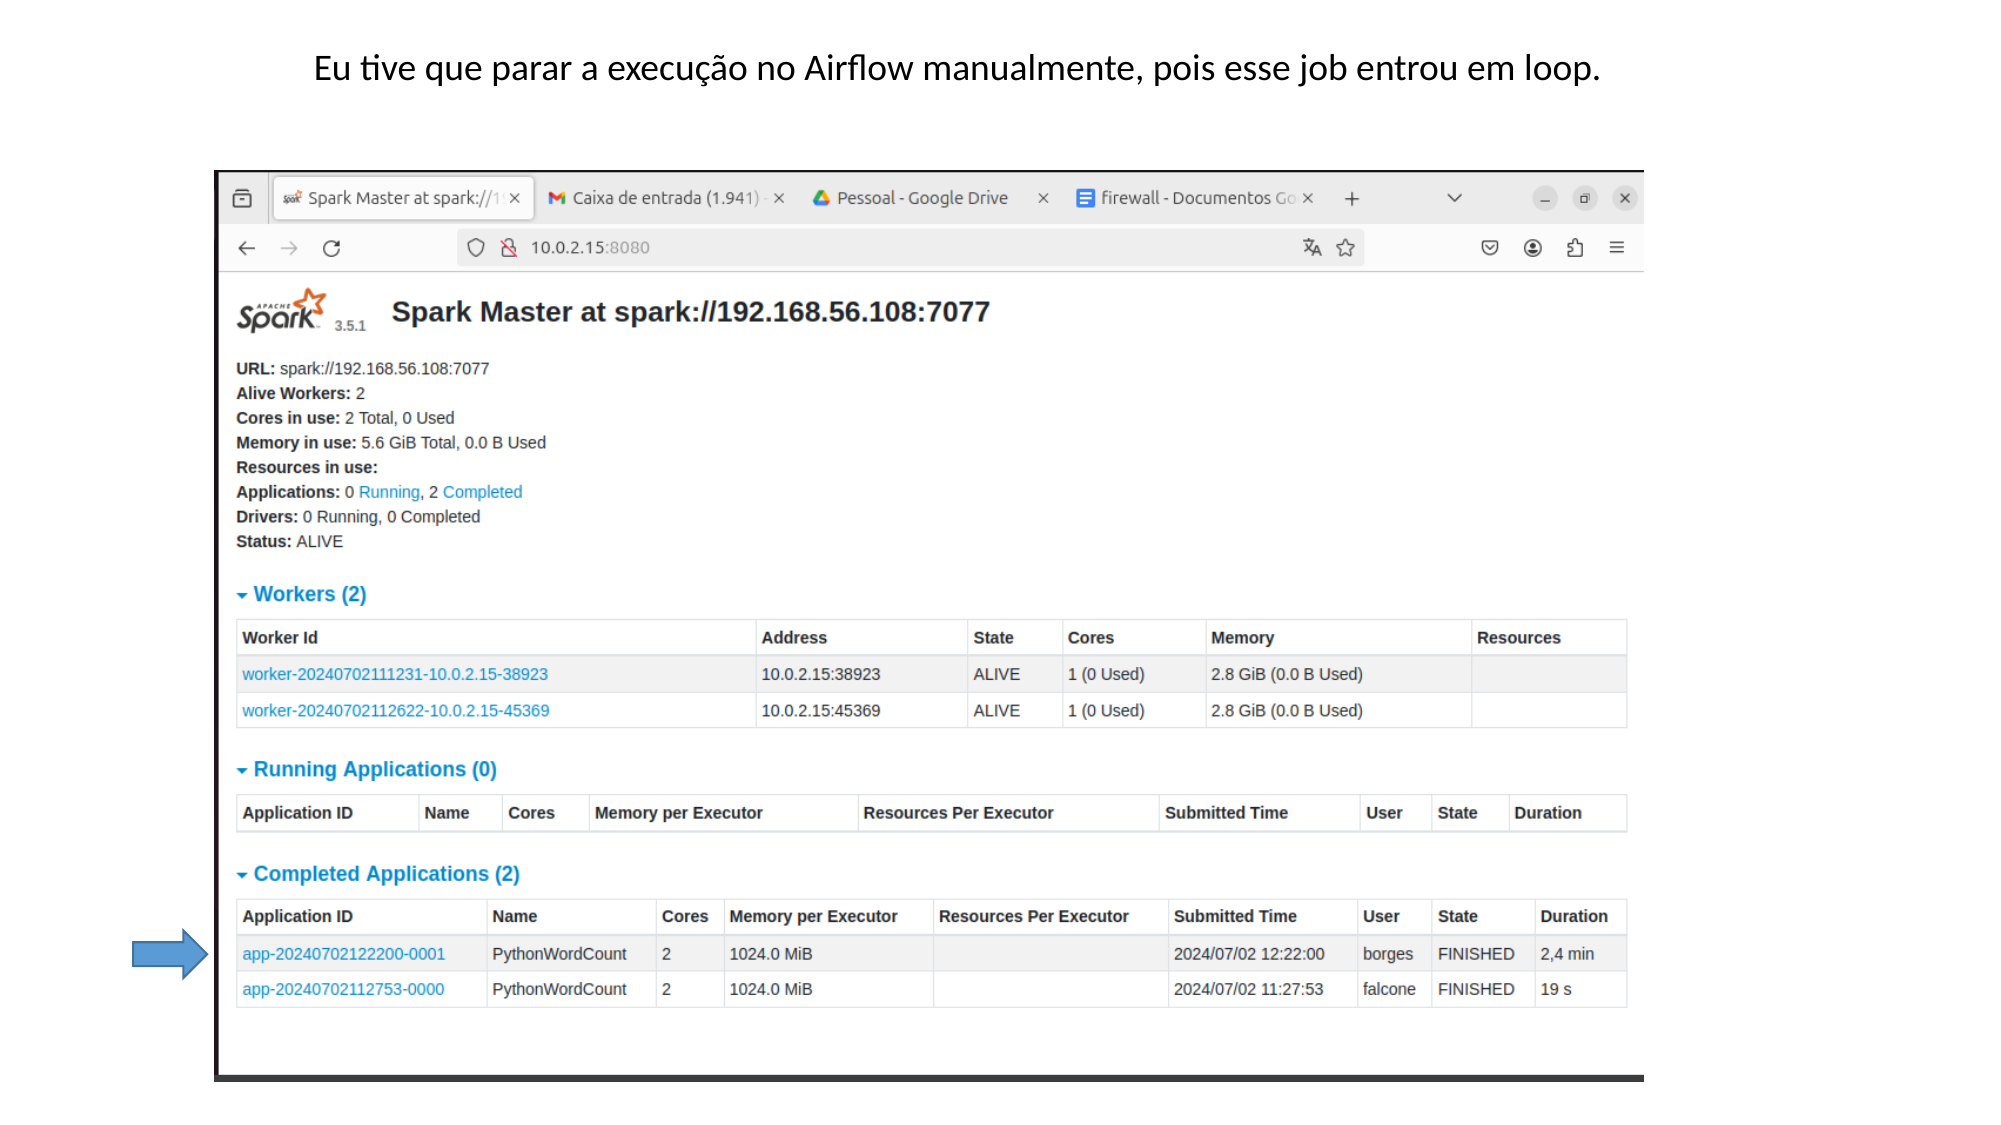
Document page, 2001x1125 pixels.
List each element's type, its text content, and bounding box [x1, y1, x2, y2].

picture [214, 170, 1644, 1082]
text_box Eu tive que parar a execução no Airflow manualmente, pois esse job entrou em loop. [298, 35, 1624, 96]
text_box [132, 927, 209, 981]
